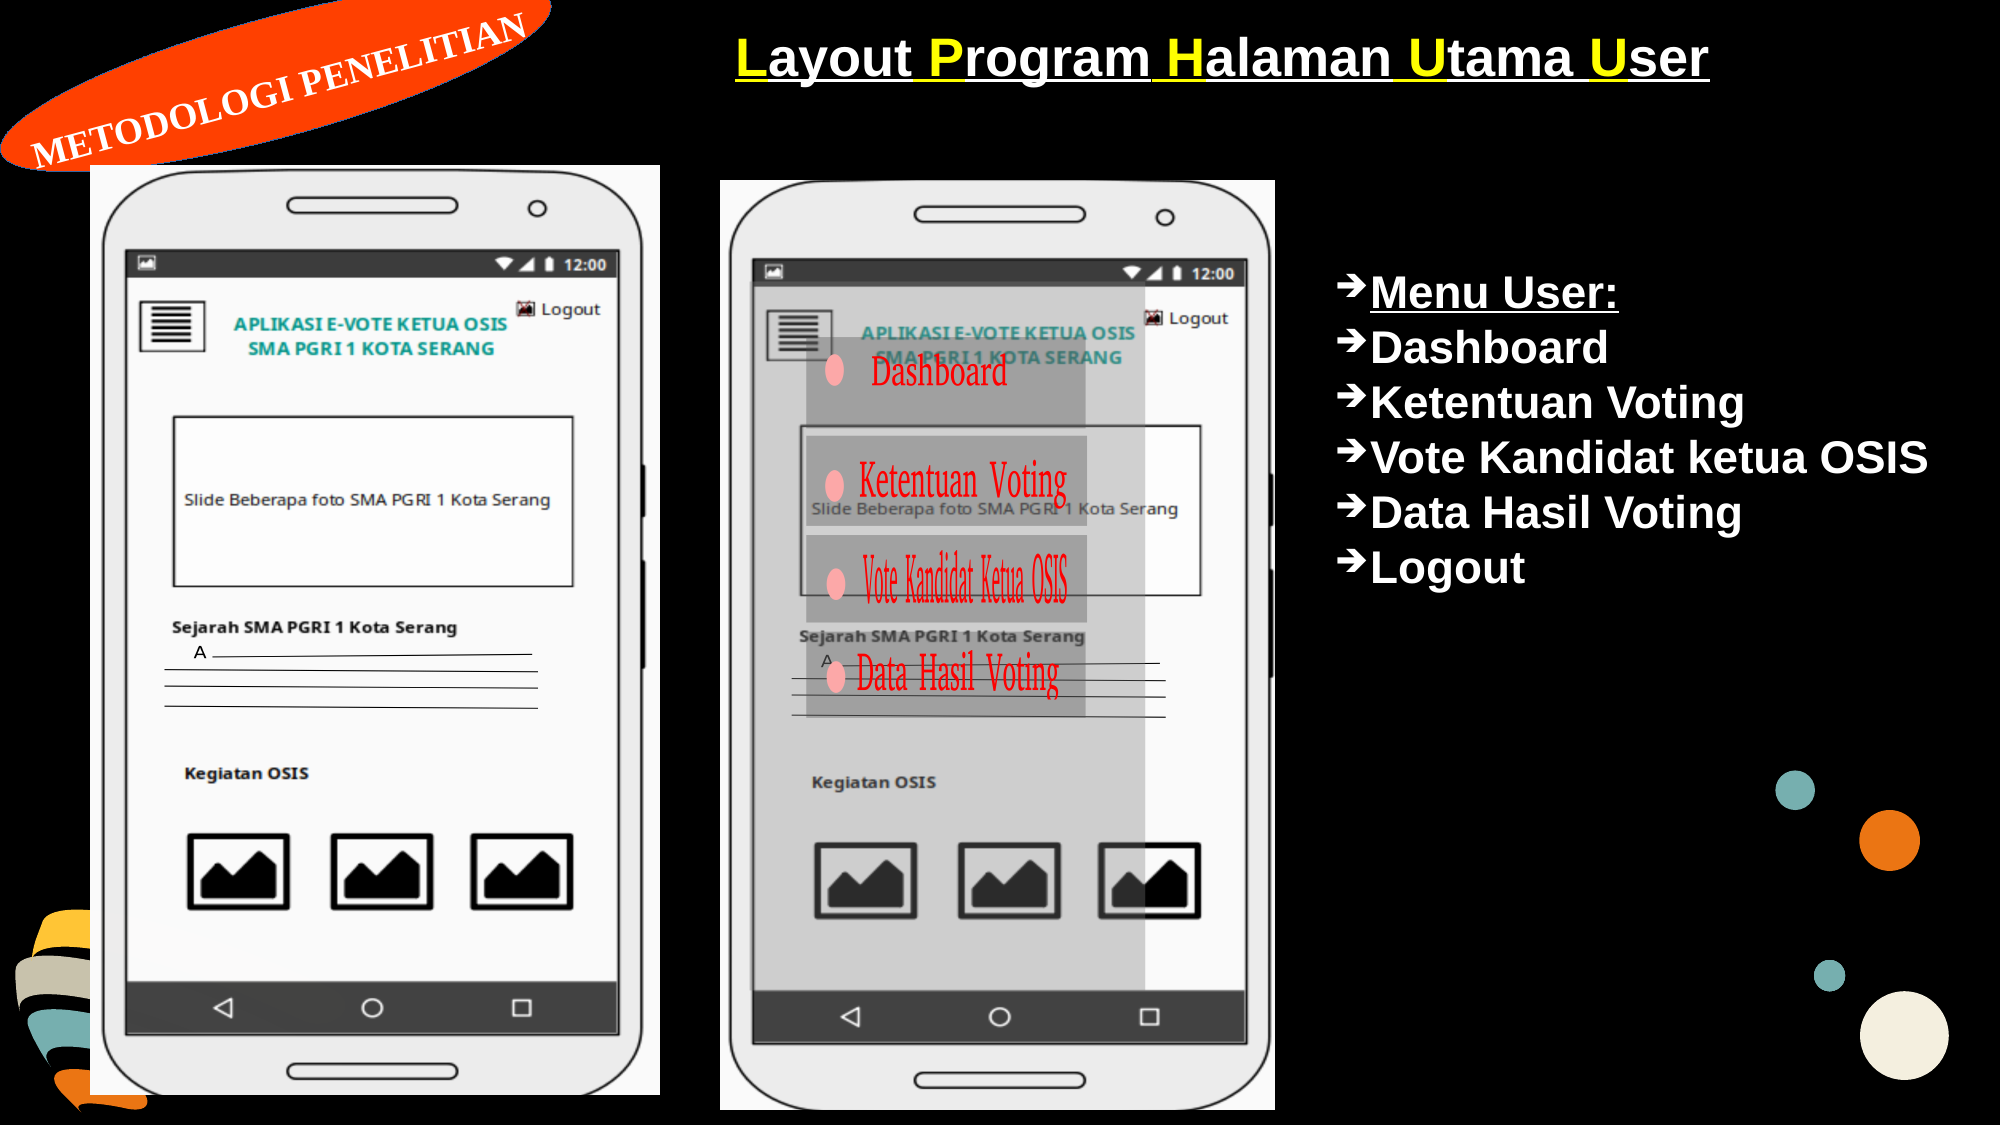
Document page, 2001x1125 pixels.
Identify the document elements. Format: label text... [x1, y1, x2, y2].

text_box [1814, 960, 1846, 992]
text_box Menu User: Dashboard Ketentuan Voting Vote Kandidat ketua OSIS Data Hasil Voting Logout [1319, 254, 1980, 680]
text_box [1859, 810, 1921, 871]
text_box METODOLOGI PENELITIAN [0, 0, 552, 172]
text_box Layout Program Halaman Utama User [719, 15, 1725, 151]
text_box [54, 1069, 148, 1113]
text_box [1775, 770, 1816, 811]
text_box [15, 955, 84, 1012]
picture [89, 164, 661, 1096]
text_box [1860, 991, 1949, 1081]
text_box [31, 909, 84, 961]
picture [719, 179, 1276, 1110]
text_box [27, 1009, 84, 1067]
